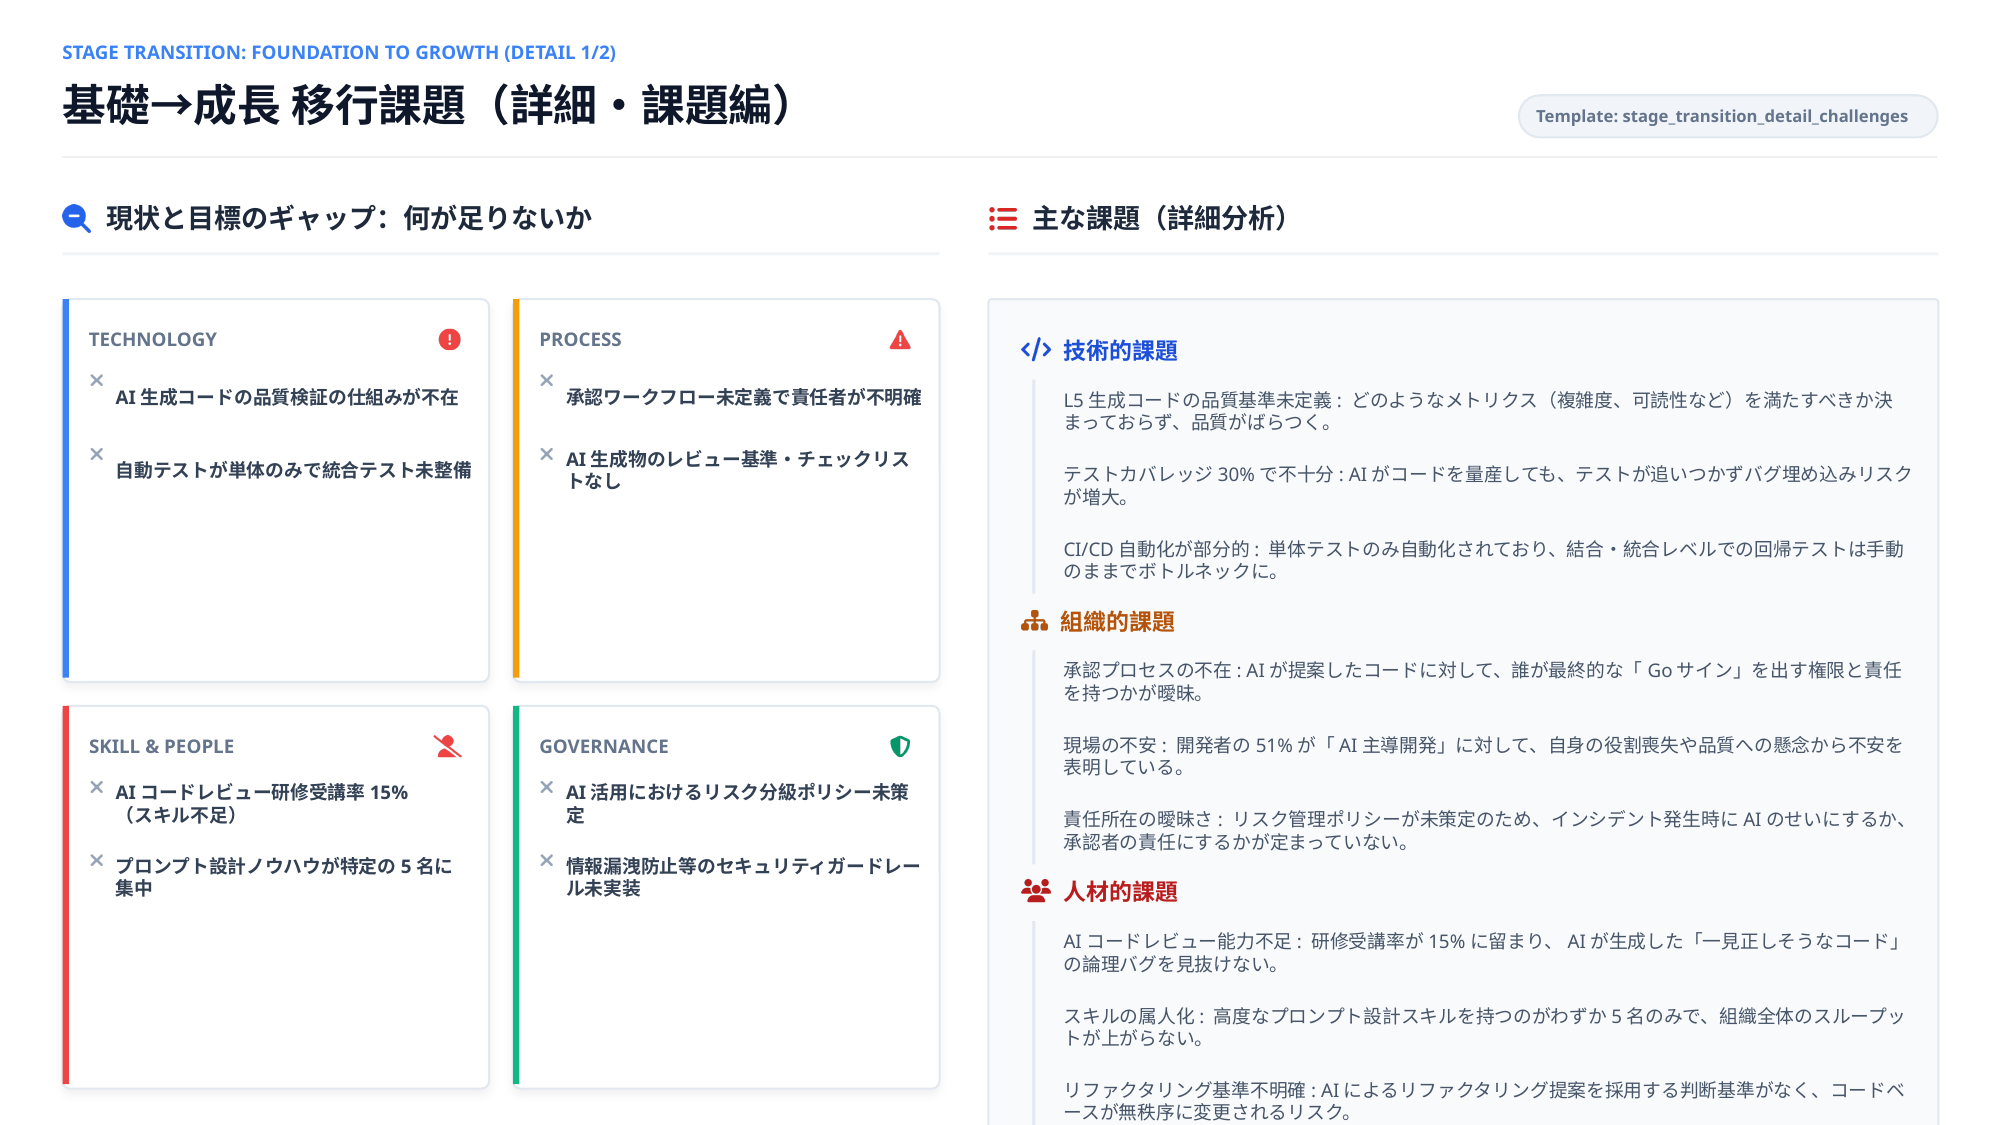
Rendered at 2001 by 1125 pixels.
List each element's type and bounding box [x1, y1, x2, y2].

picture [1021, 879, 1052, 903]
picture [88, 370, 104, 391]
text_box [0, 0, 2000, 1125]
picture [539, 850, 554, 871]
picture [88, 444, 104, 464]
picture [62, 204, 91, 234]
picture [1021, 608, 1049, 633]
picture [988, 204, 1017, 234]
picture [88, 850, 104, 871]
picture [88, 777, 104, 797]
picture [539, 777, 554, 797]
picture [437, 328, 462, 352]
picture [1021, 337, 1052, 362]
picture [539, 444, 554, 464]
picture [539, 370, 554, 391]
picture [888, 735, 912, 758]
picture [433, 735, 462, 758]
picture [888, 328, 912, 352]
